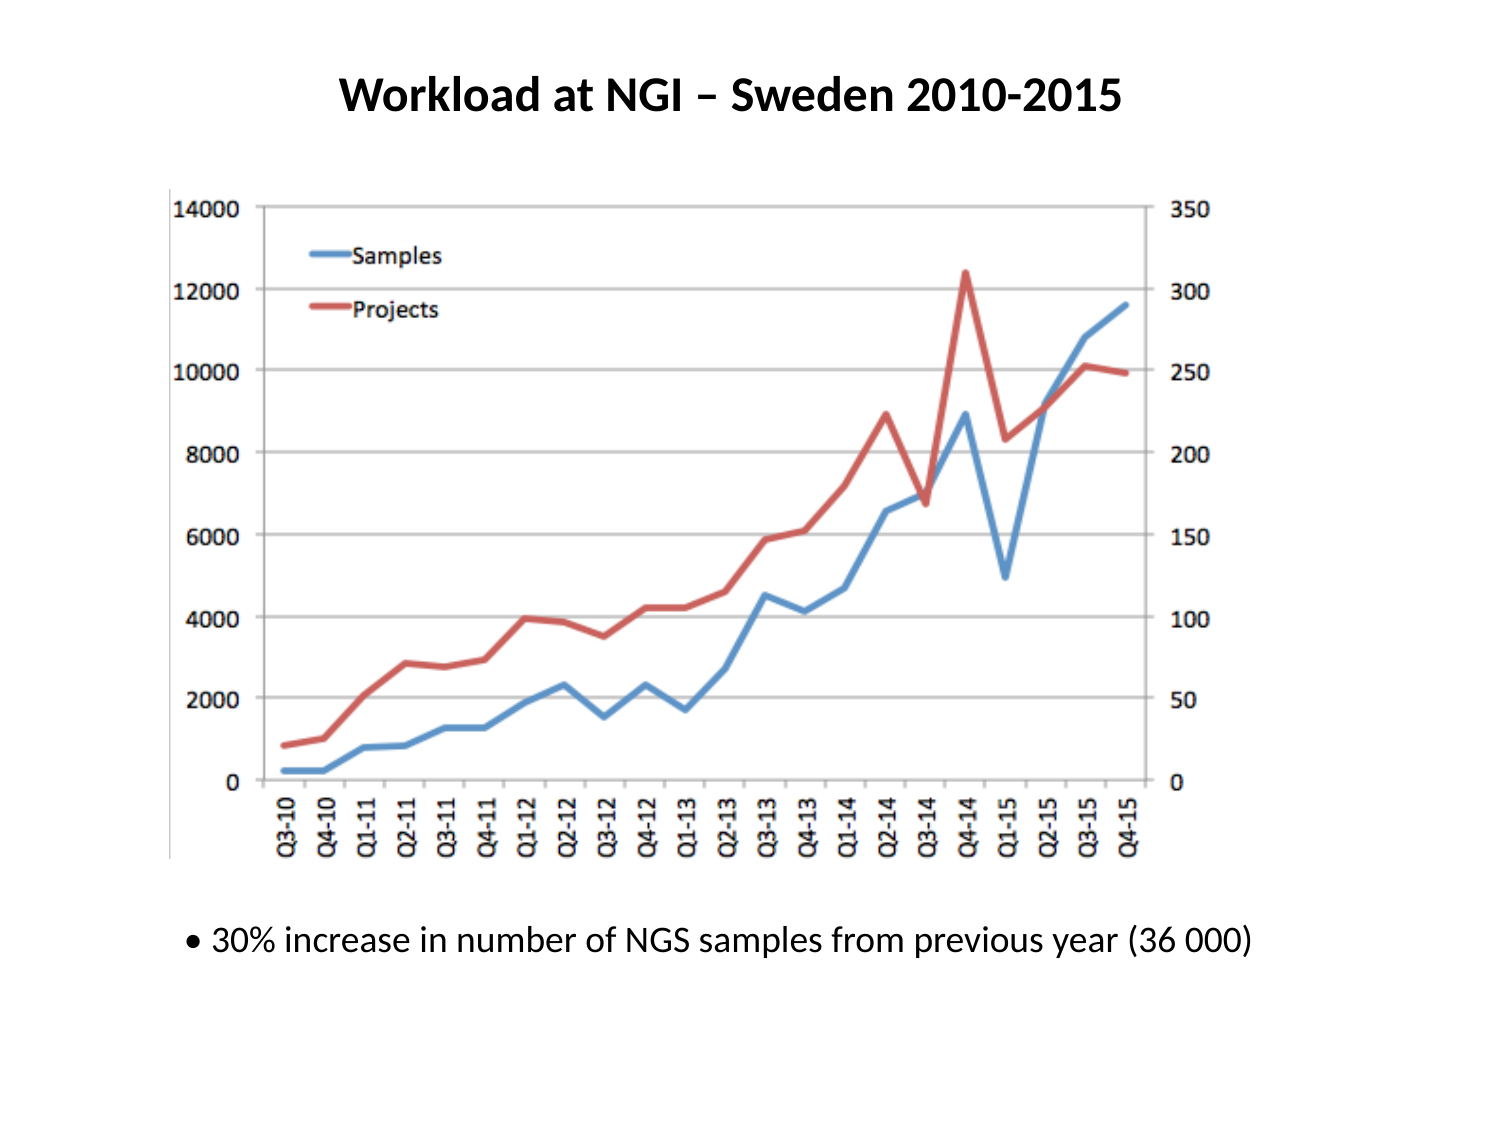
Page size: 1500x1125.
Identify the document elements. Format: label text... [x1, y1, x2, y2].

picture [168, 189, 1215, 860]
text_box • 30% increase in number of NGS samples from previous year (36 000) [168, 907, 1373, 968]
text_box Workload at NGI – Sweden 2010-2015 [324, 53, 1165, 129]
